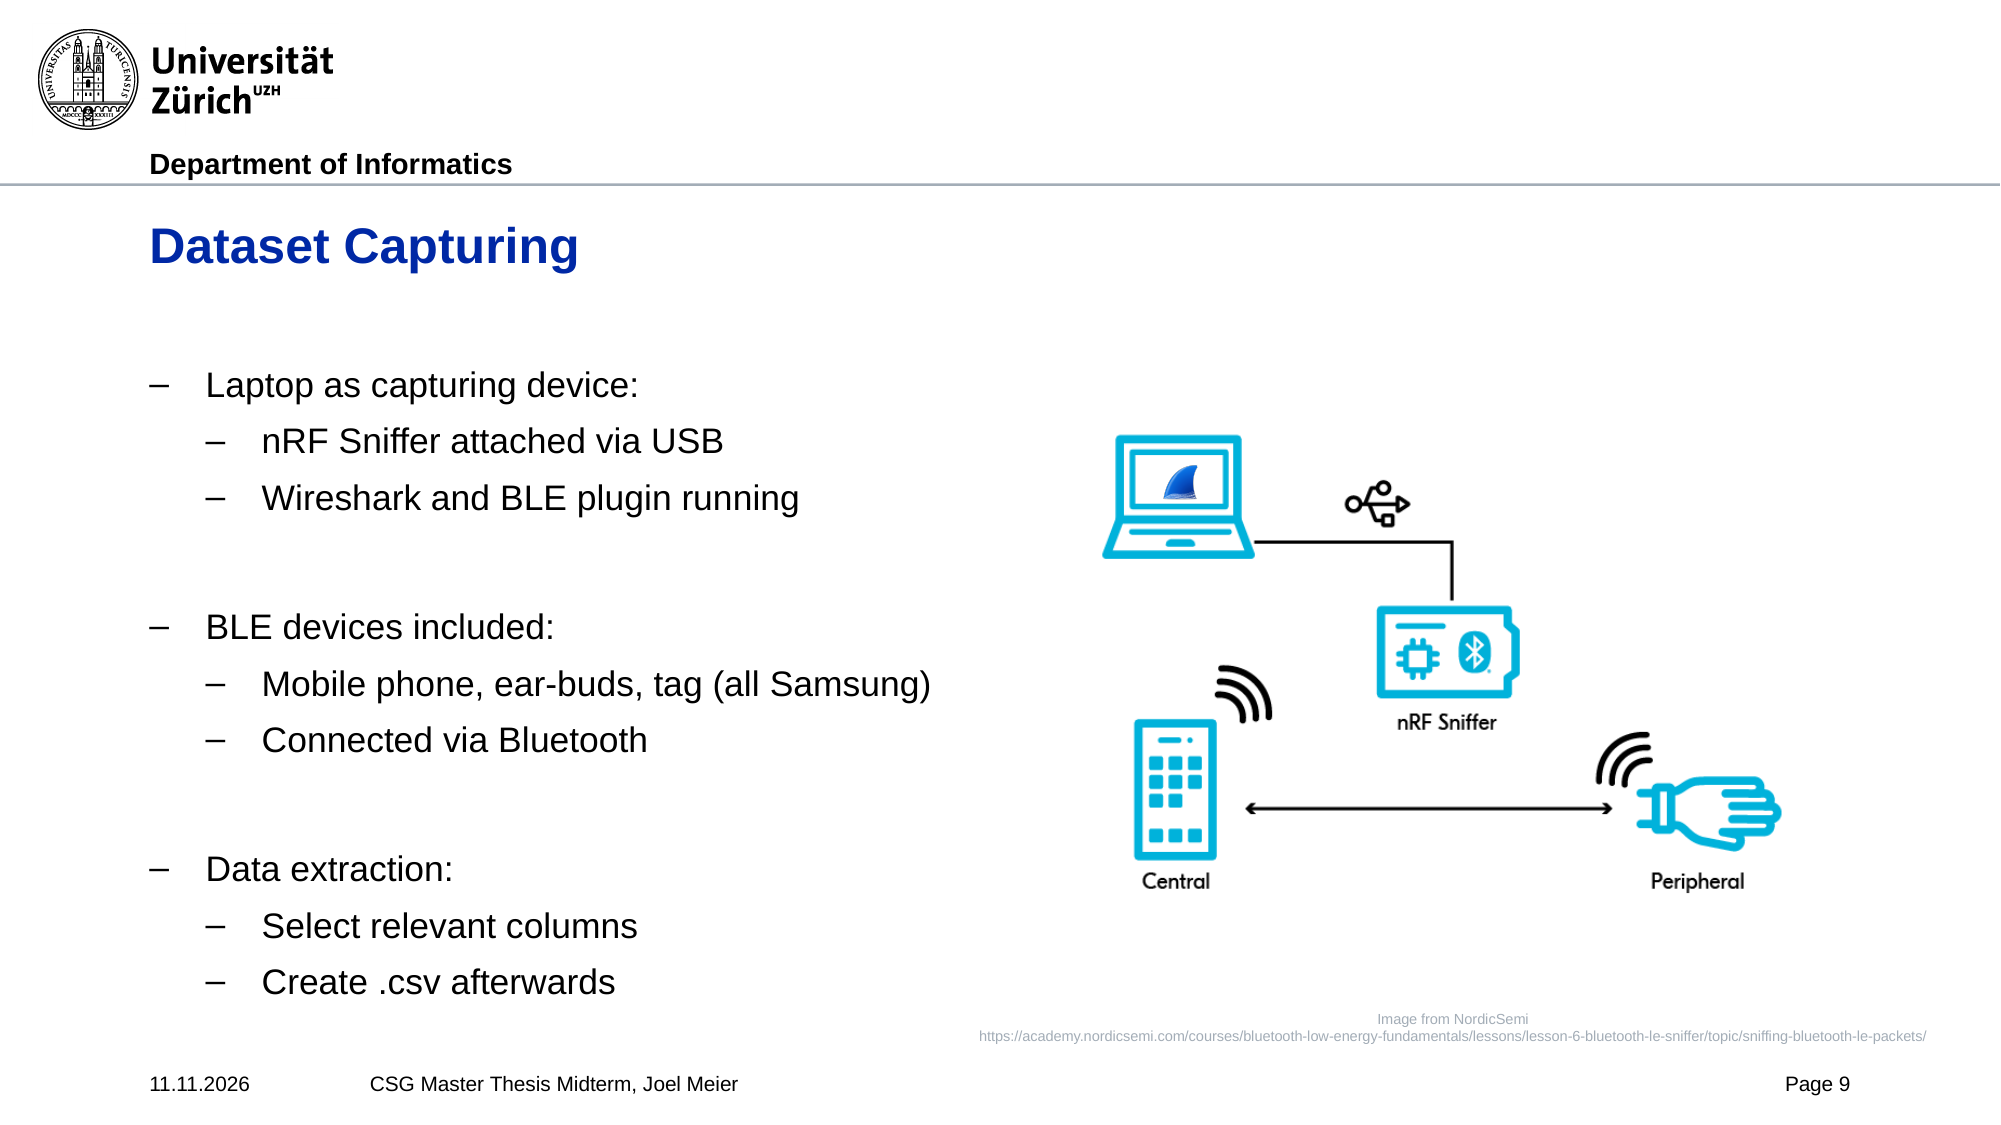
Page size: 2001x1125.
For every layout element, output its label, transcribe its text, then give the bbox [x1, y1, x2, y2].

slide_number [149, 1070, 354, 1106]
text_box Image from NordicSemi https://academy.nordicsemi.com/courses/bluetooth-low-energy-fundamentals/lessons/lesson-6-bluetooth-le-sniffer/topic/sniffing-bluetooth-le-packets/ [952, 1002, 1954, 1052]
picture [1031, 361, 1854, 945]
title Dataset Capturing [149, 208, 1851, 338]
picture [32, 23, 339, 136]
list Laptop as capturing device: nRF Sniffer attached via USB Wireshark and BLE plugin running BLE devices included: Mobile phone, ear-buds, tag (all Samsung) Connected via Bluetooth Data extraction: Select relevant columns Create .csv afterwards [149, 361, 971, 1000]
slide_number Page 9 [1714, 1070, 1851, 1106]
footer CSG Master Thesis Midterm, Joel Meier [369, 1070, 1520, 1106]
